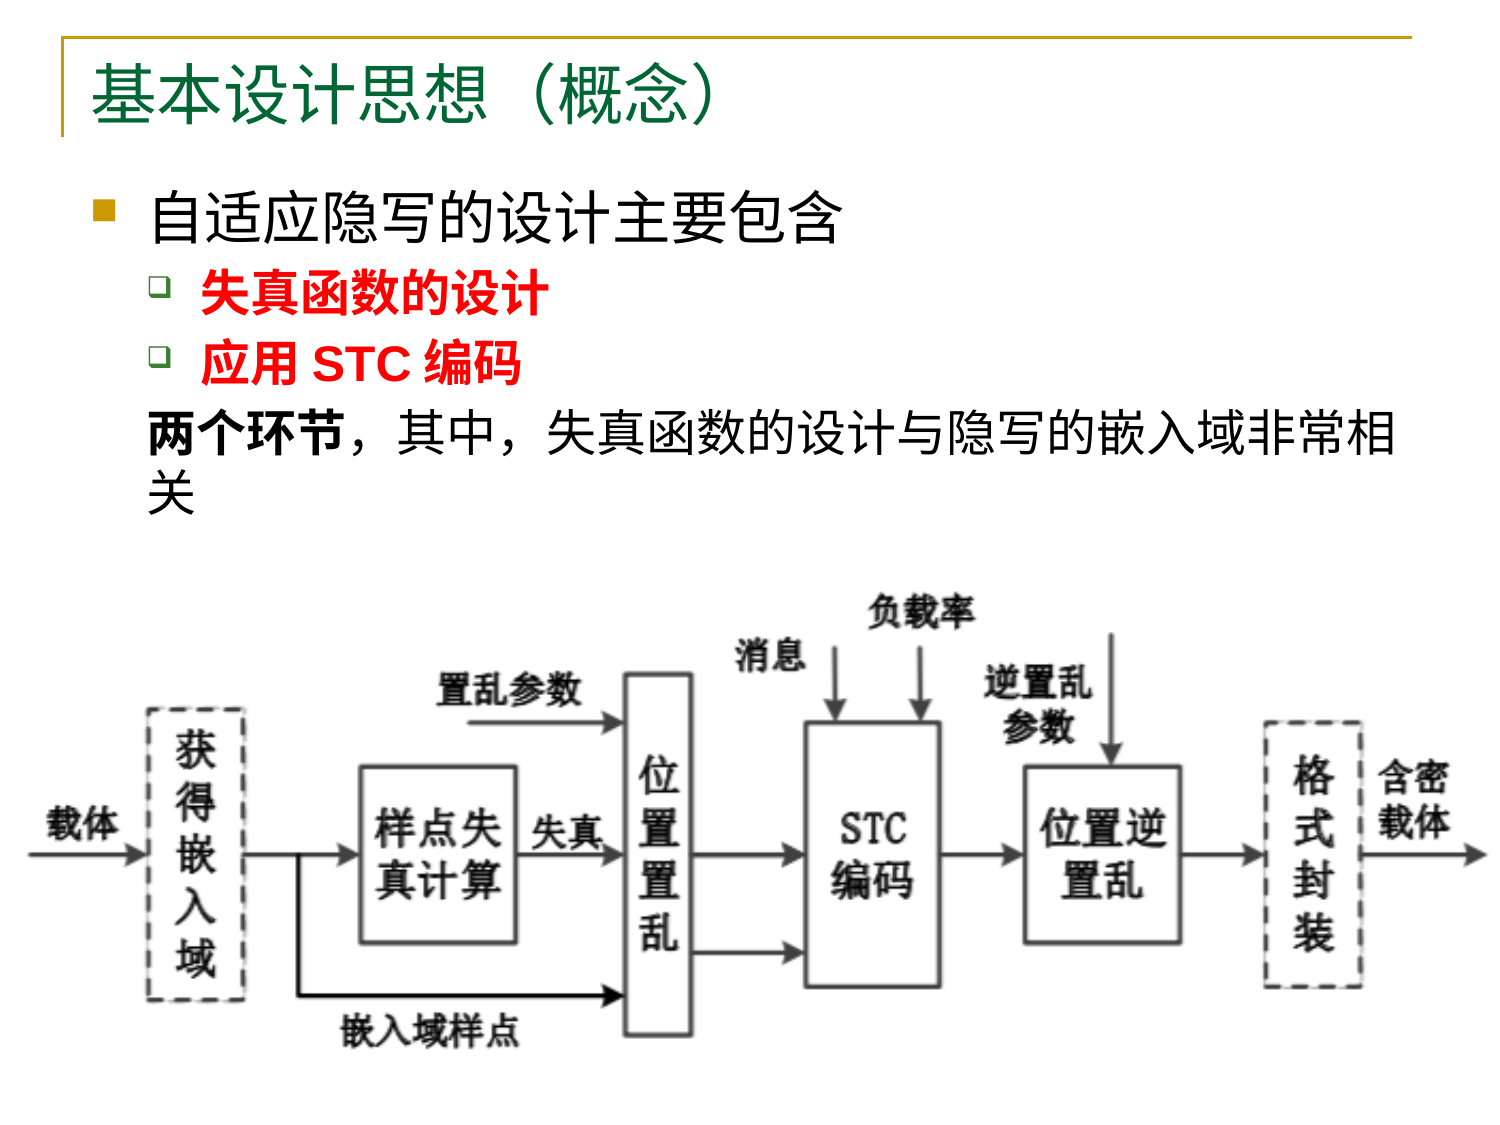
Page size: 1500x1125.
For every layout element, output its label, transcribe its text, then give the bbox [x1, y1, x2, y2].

list 自适应隐写的设计主要包含 失真函数的设计 应用STC编码 两个环节，其中，失真函数的设计与隐写的嵌入域非常相关 [75, 173, 1425, 567]
picture [0, 569, 1492, 1073]
title 基本设计思想（概念） [75, 45, 1425, 173]
